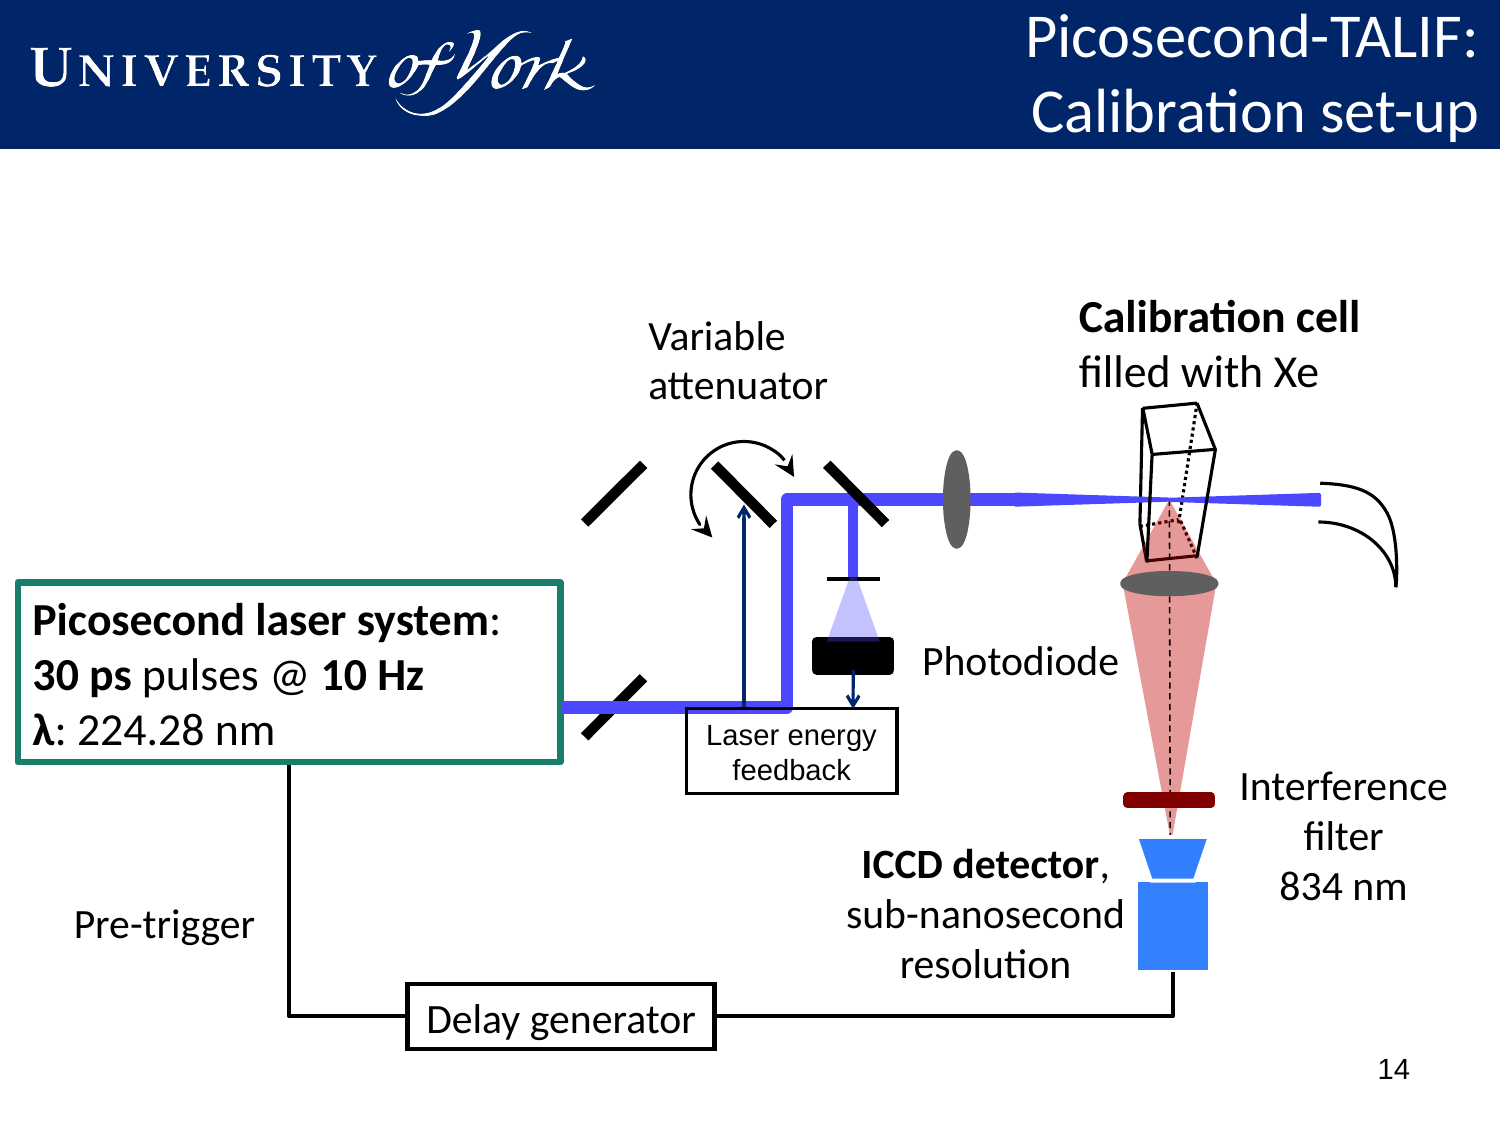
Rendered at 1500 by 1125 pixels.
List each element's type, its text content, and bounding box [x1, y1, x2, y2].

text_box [1146, 454, 1153, 563]
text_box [1196, 448, 1216, 558]
text_box Picosecond-TALIF: Calibration set-up [59, 0, 1495, 102]
picture [29, 30, 595, 116]
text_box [58, 499, 1477, 1050]
text_box 14 [1074, 1058, 1425, 1103]
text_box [17, 300, 1398, 795]
text_box Calibration cell filled with Xe [1063, 278, 1419, 404]
